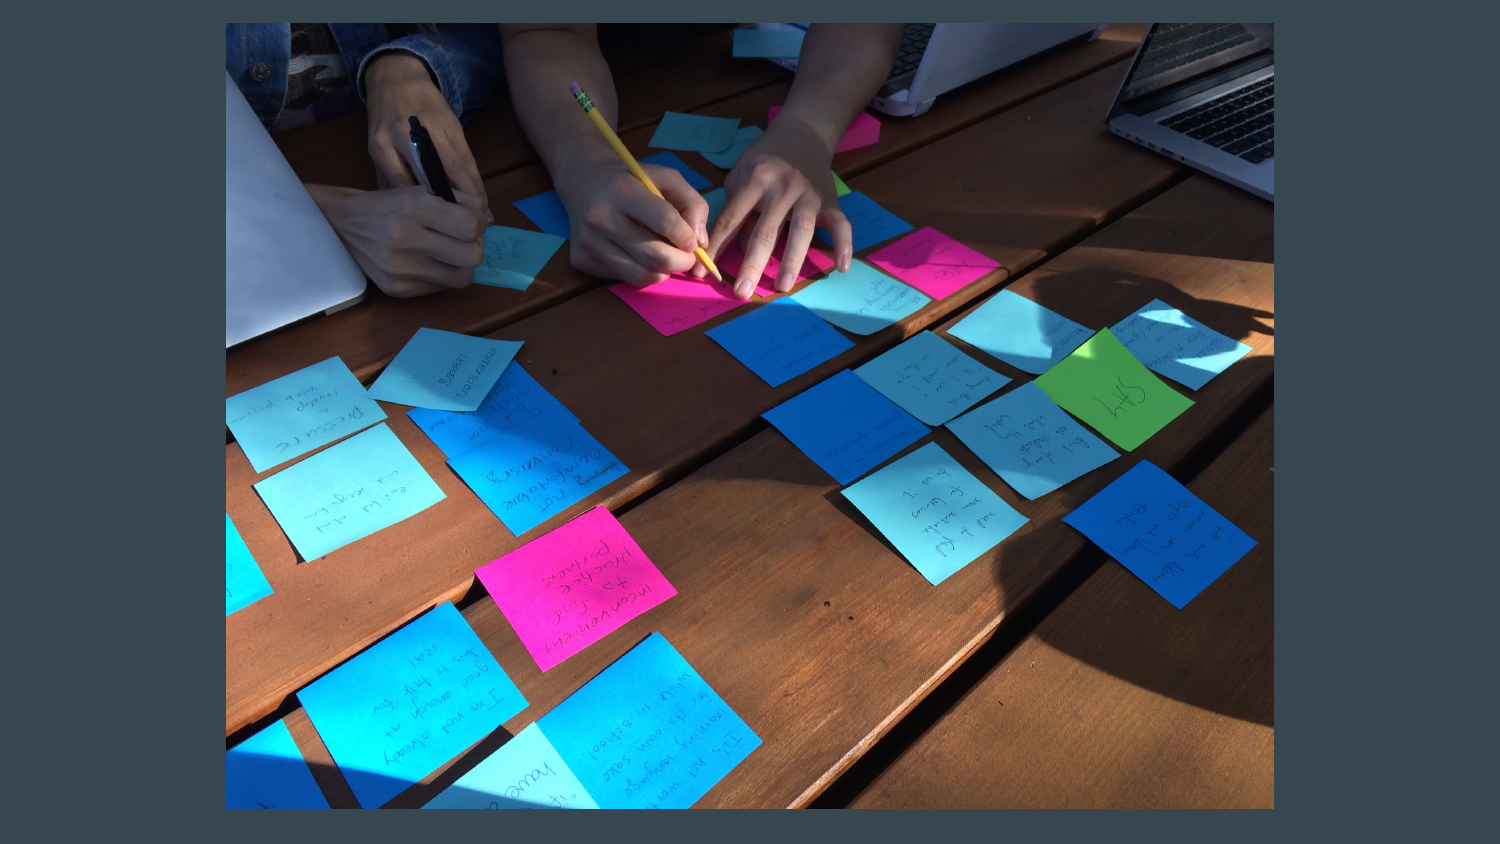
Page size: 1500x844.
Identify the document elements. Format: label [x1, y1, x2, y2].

picture [226, 23, 1274, 809]
